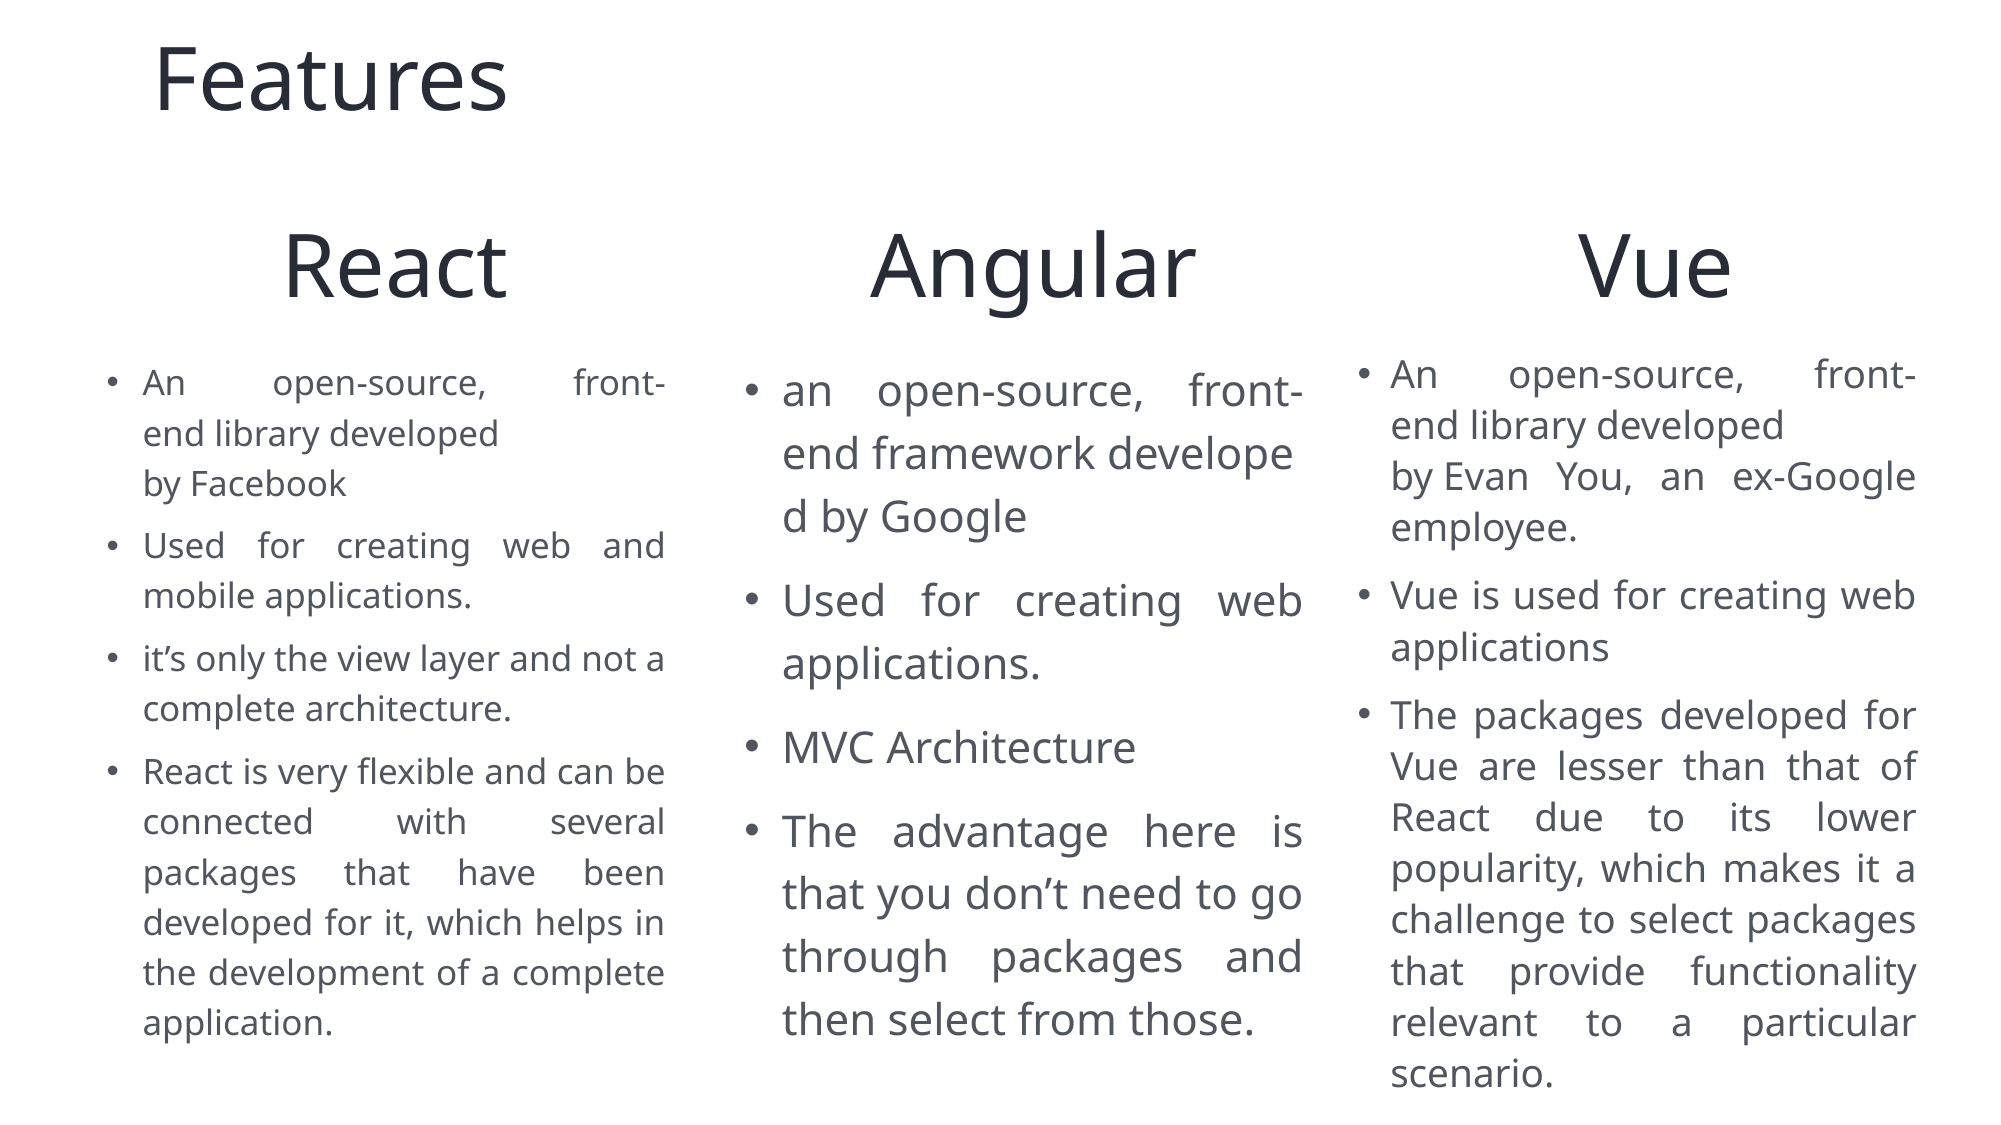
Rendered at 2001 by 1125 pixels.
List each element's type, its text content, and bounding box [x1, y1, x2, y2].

text_box Angular [855, 213, 1371, 431]
title Features [137, 26, 1863, 244]
text_box Vue [1563, 213, 2000, 431]
text_box an open-source, front-end framework developed by Google Used for creating web applications. MVC Architecture The advantage here is that you don’t need to go through packages and then select from those. [729, 345, 1319, 1059]
list An open-source, front-end library developed by Facebook Used for creating web and mobile applications. it’s only the view layer and not a complete architecture. React is very flexible and can be connected with several packages that have been developed for it, which helps in the development of a complete application. [91, 345, 682, 1059]
text_box An open-source, front-end library developed by Evan You, an ex-Google employee. Vue is used for creating web applications The packages developed for Vue are lesser than that of React due to its lower popularity, which makes it a challenge to select packages that provide functionality relevant to a particular scenario. [1342, 337, 1933, 1110]
text_box React [266, 213, 781, 431]
